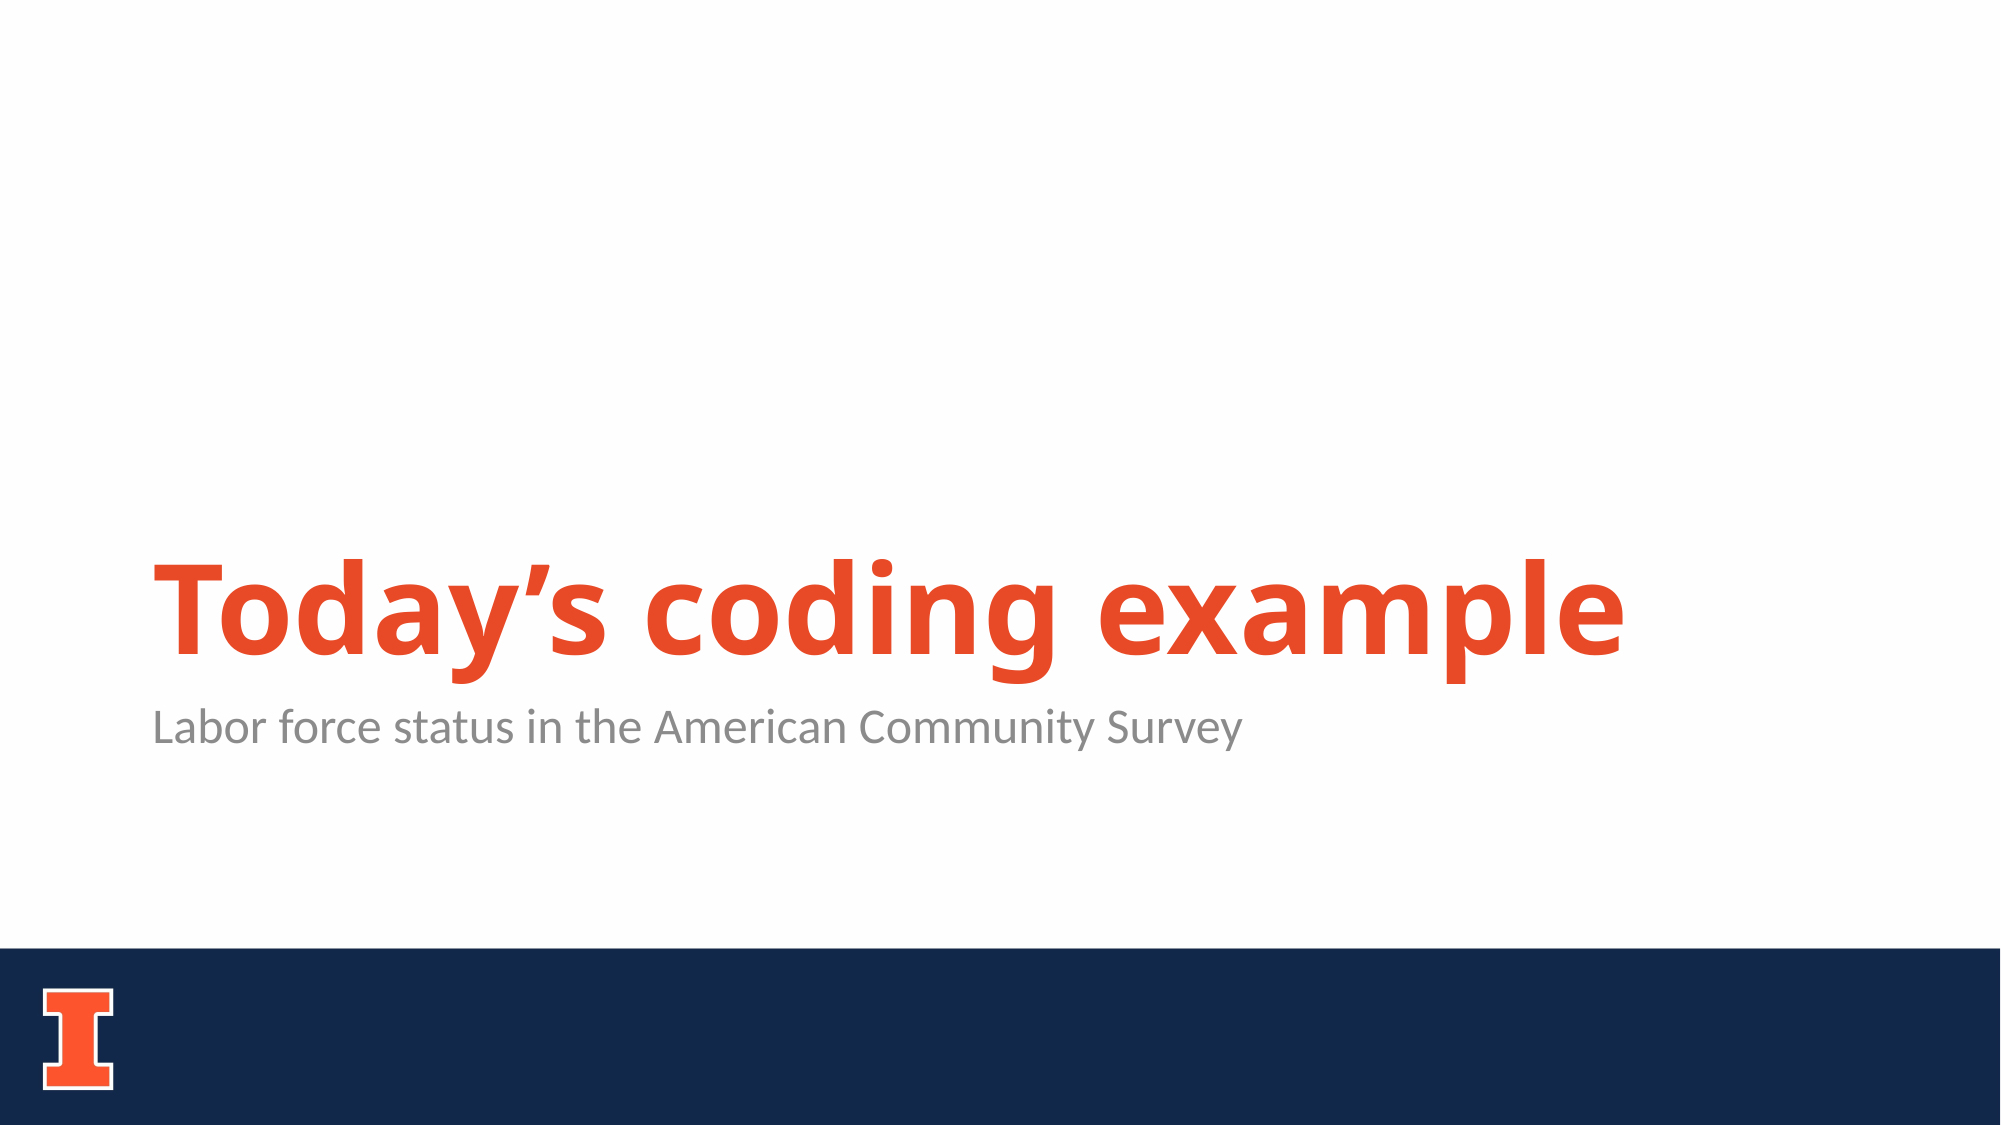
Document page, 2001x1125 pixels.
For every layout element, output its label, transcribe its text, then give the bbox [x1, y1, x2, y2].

title Today’s coding example [137, 220, 1863, 689]
list Labor force status in the American Community Survey [137, 693, 1863, 940]
picture [0, 0, 2001, 1125]
